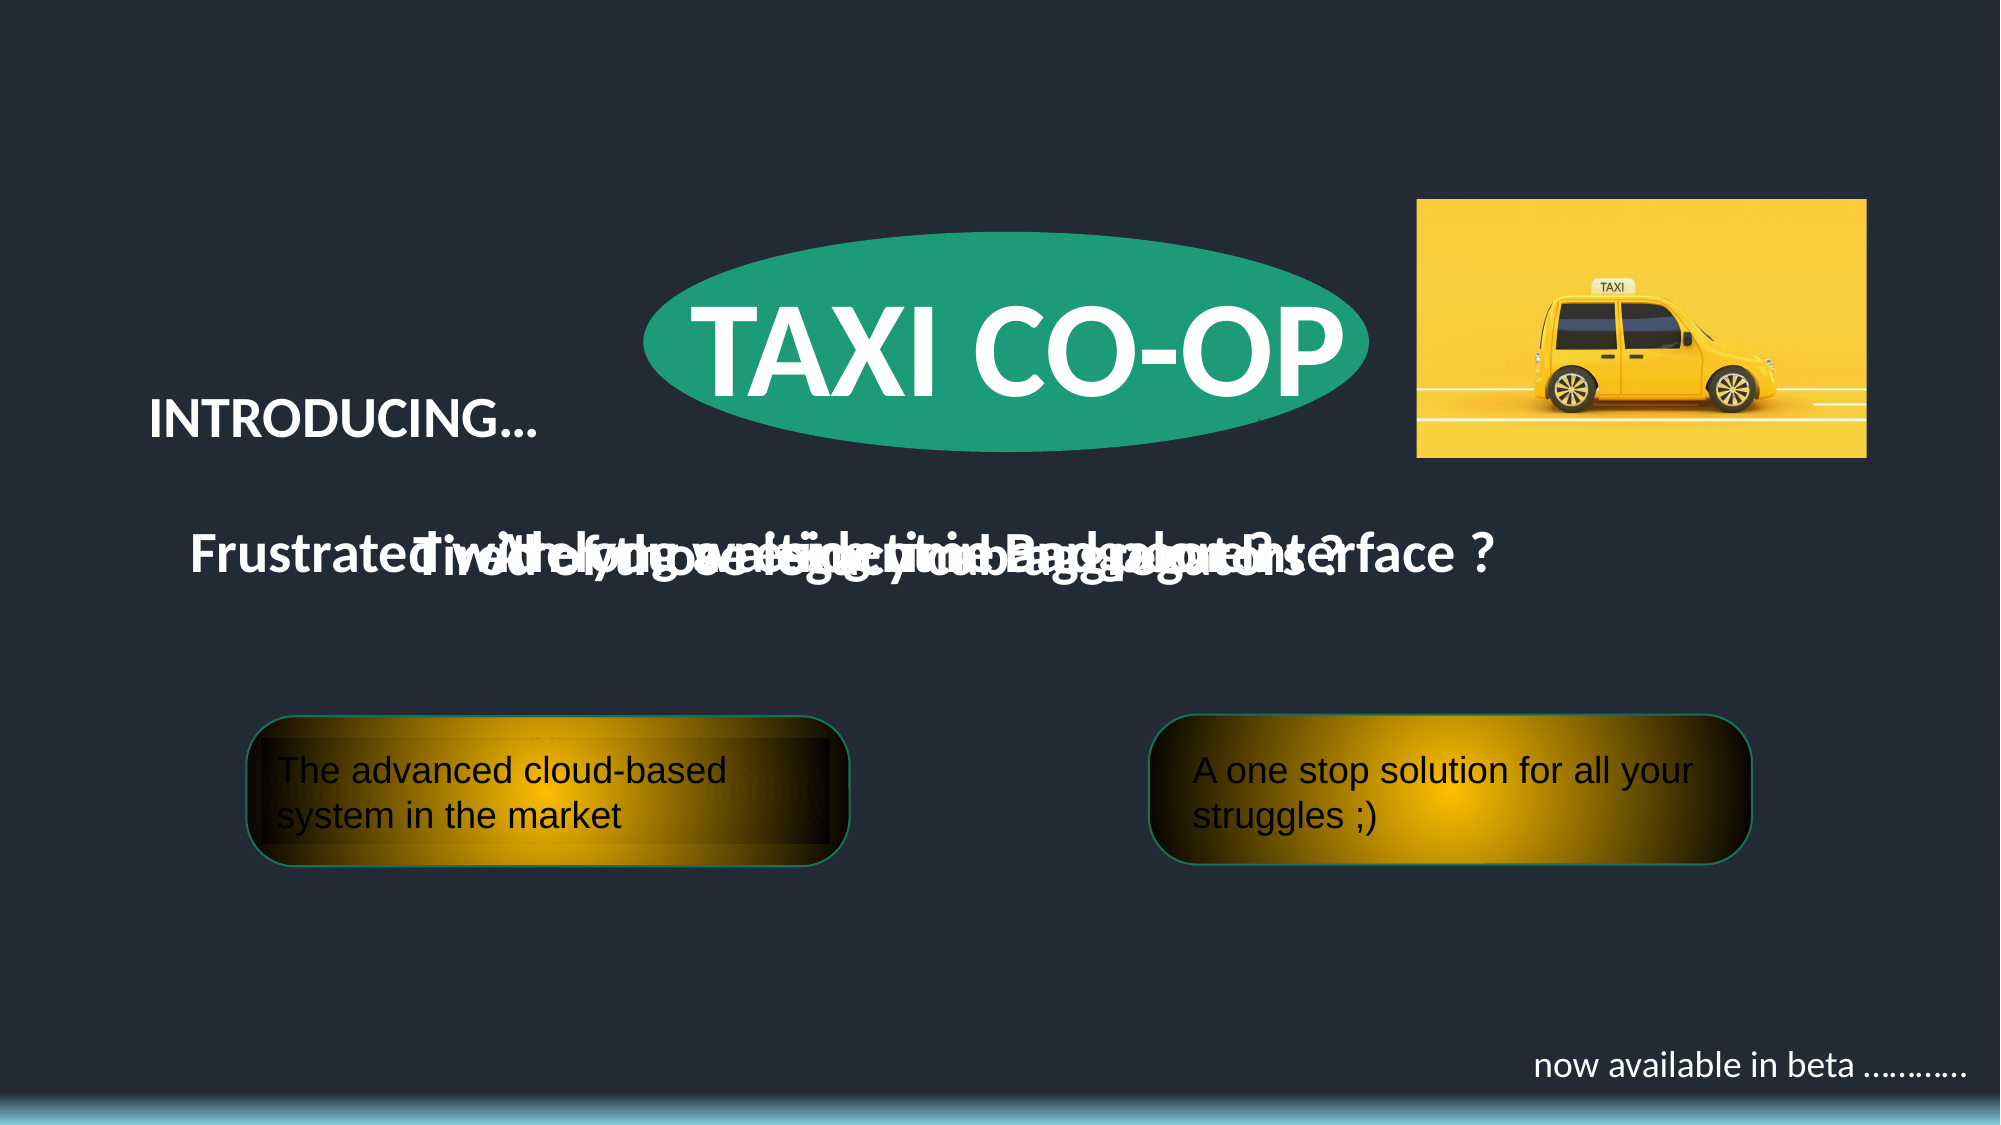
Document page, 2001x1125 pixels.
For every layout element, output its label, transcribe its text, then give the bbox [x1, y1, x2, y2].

text_box [645, 234, 1367, 450]
text_box TAXI CO-OP [675, 386, 798, 431]
text_box Frustrated with long waiting time and poor Interface ? [175, 506, 1855, 592]
text_box now available in beta ………… [1518, 1032, 1987, 1093]
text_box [246, 716, 850, 867]
picture [1416, 199, 1867, 458]
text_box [1148, 714, 1753, 865]
text_box TAXI CO-OP [1200, 250, 1376, 431]
text_box Tired of those legacy cab aggregators ? [398, 509, 1631, 595]
text_box TAXI CO-OP [675, 250, 812, 298]
text_box INTRODUCING… [133, 371, 635, 457]
